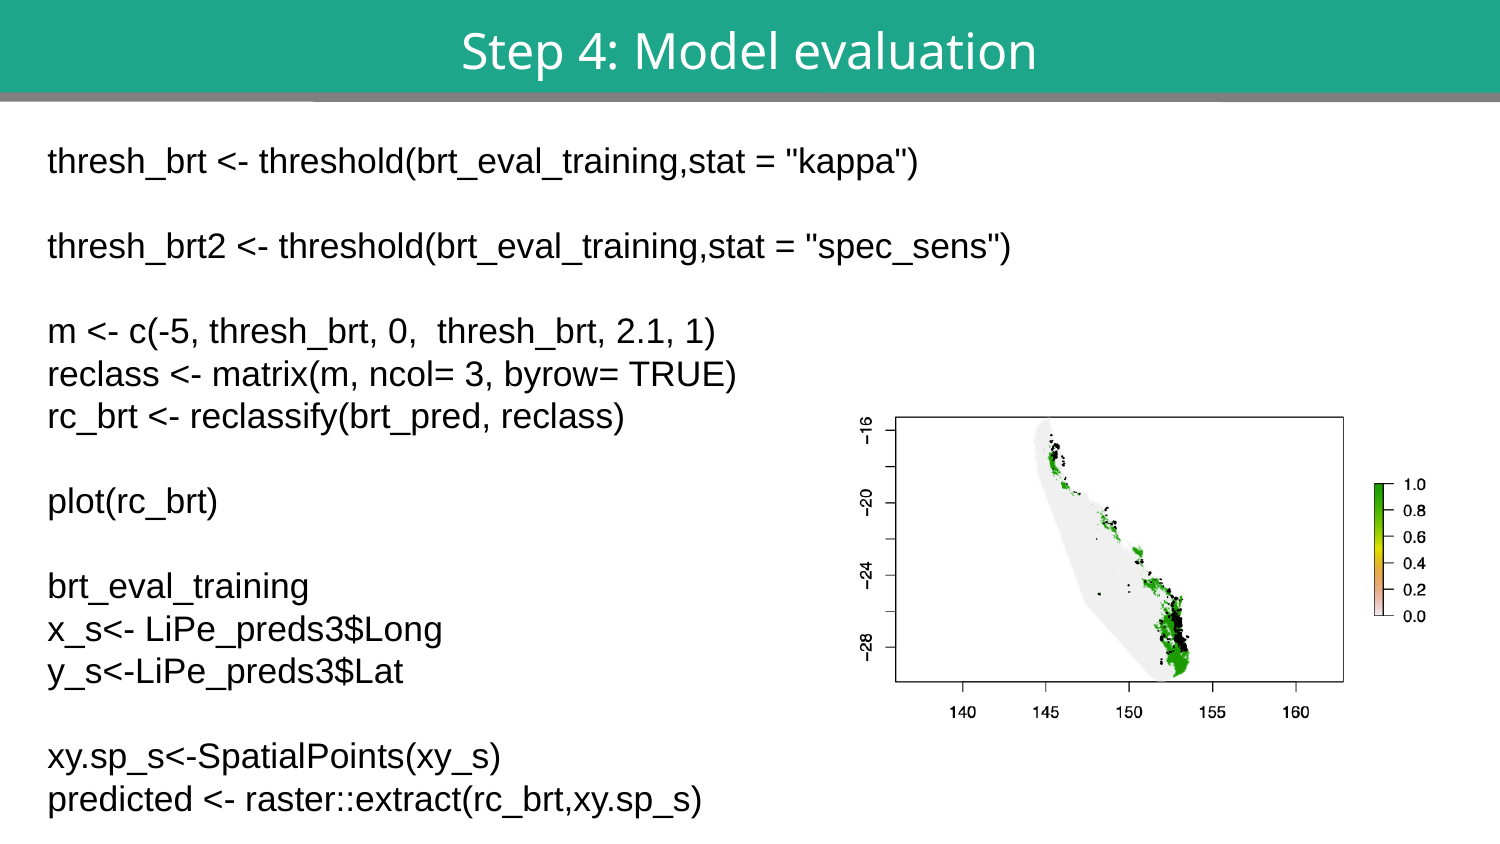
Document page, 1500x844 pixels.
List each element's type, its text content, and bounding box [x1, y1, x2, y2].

text_box thresh_brt <- threshold(brt_eval_training,stat = "kappa") thresh_brt2 <- threshold(brt_eval_training,stat = "spec_sens") m <- c(-5, thresh_brt, 0, thresh_brt, 2.1, 1) reclass <- matrix(m, ncol= 3, byrow= TRUE) rc_brt <- reclassify(brt_pred, reclass) plot(rc_brt) brt_eval_training x_s<- LiPe_preds3$Long y_s<-LiPe_preds3$Lat xy.sp_s<-SpatialPoints(xy_s) predicted <- raster::extract(rc_brt,xy.sp_s) [32, 123, 1468, 844]
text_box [0, 0, 1500, 99]
picture [837, 389, 1453, 758]
